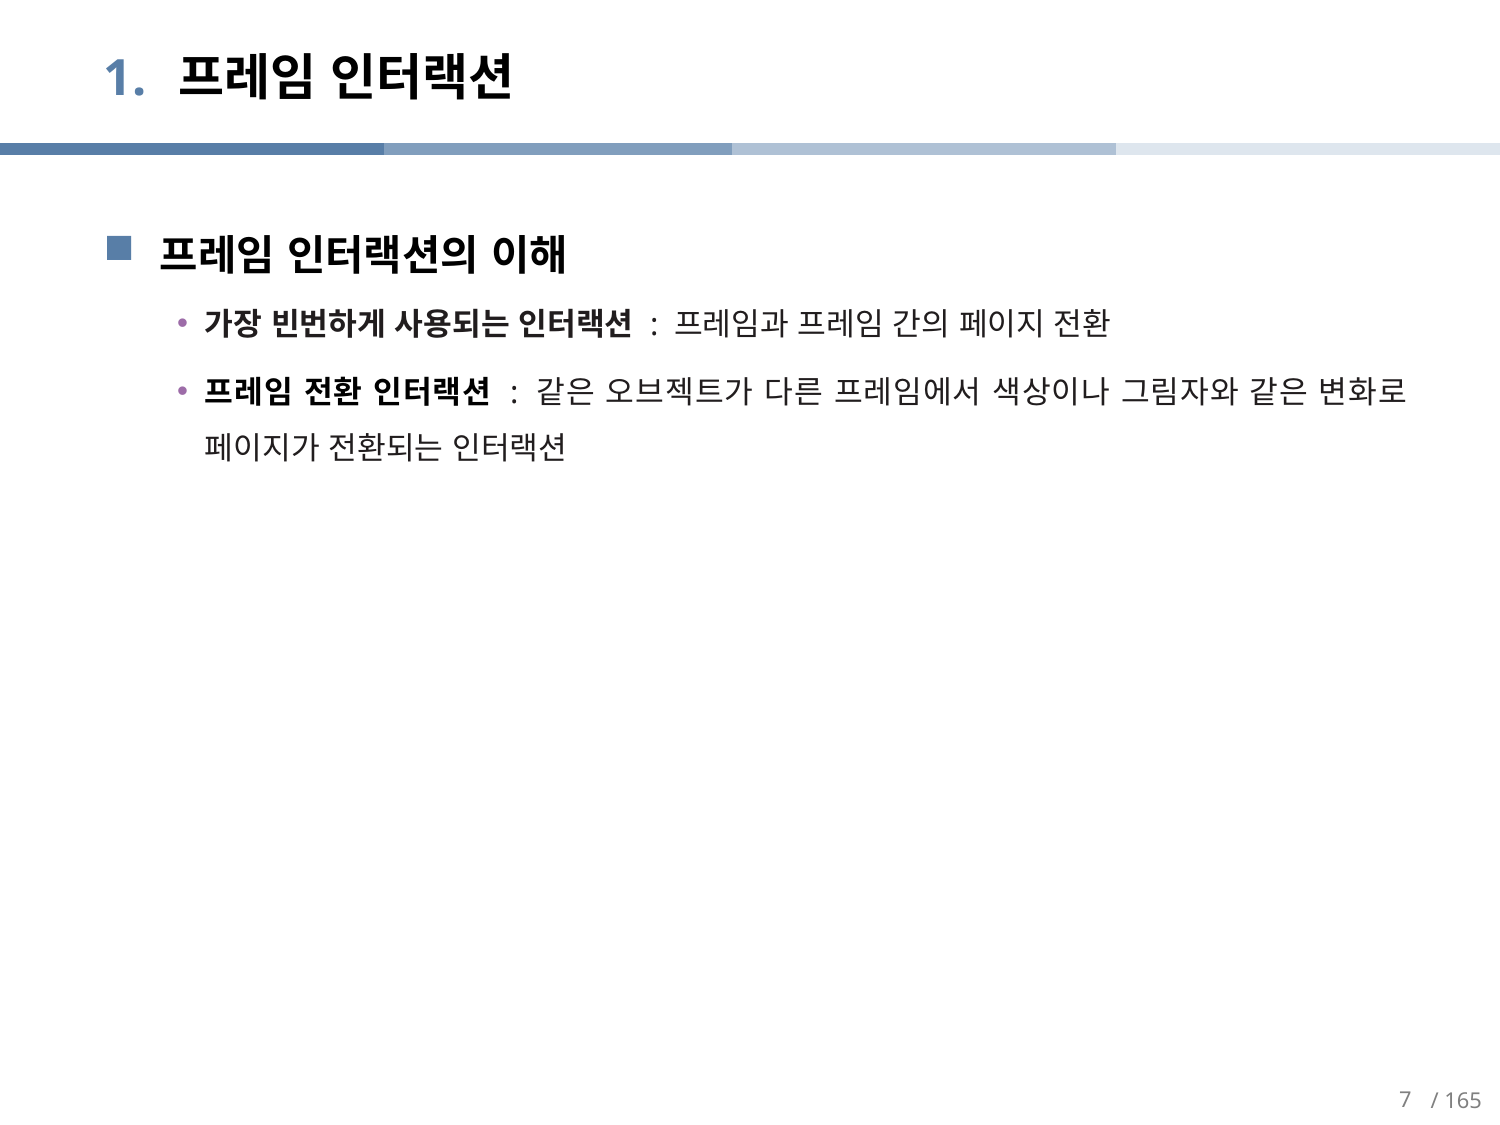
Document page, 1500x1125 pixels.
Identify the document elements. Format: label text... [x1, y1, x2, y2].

list 프레임 인터랙션의 이해 가장 빈번하게 사용되는 인터랙션 : 프레임과 프레임 간의 페이지 전환 프레임 전환 인터랙션 : 같은 오브젝트가 다른 프레임에서 색상이나 그림자와 같은 변화로 페이지가 전환되는 인터랙션 [88, 196, 1424, 1083]
title 프레임 인터랙션 [88, 30, 1211, 121]
